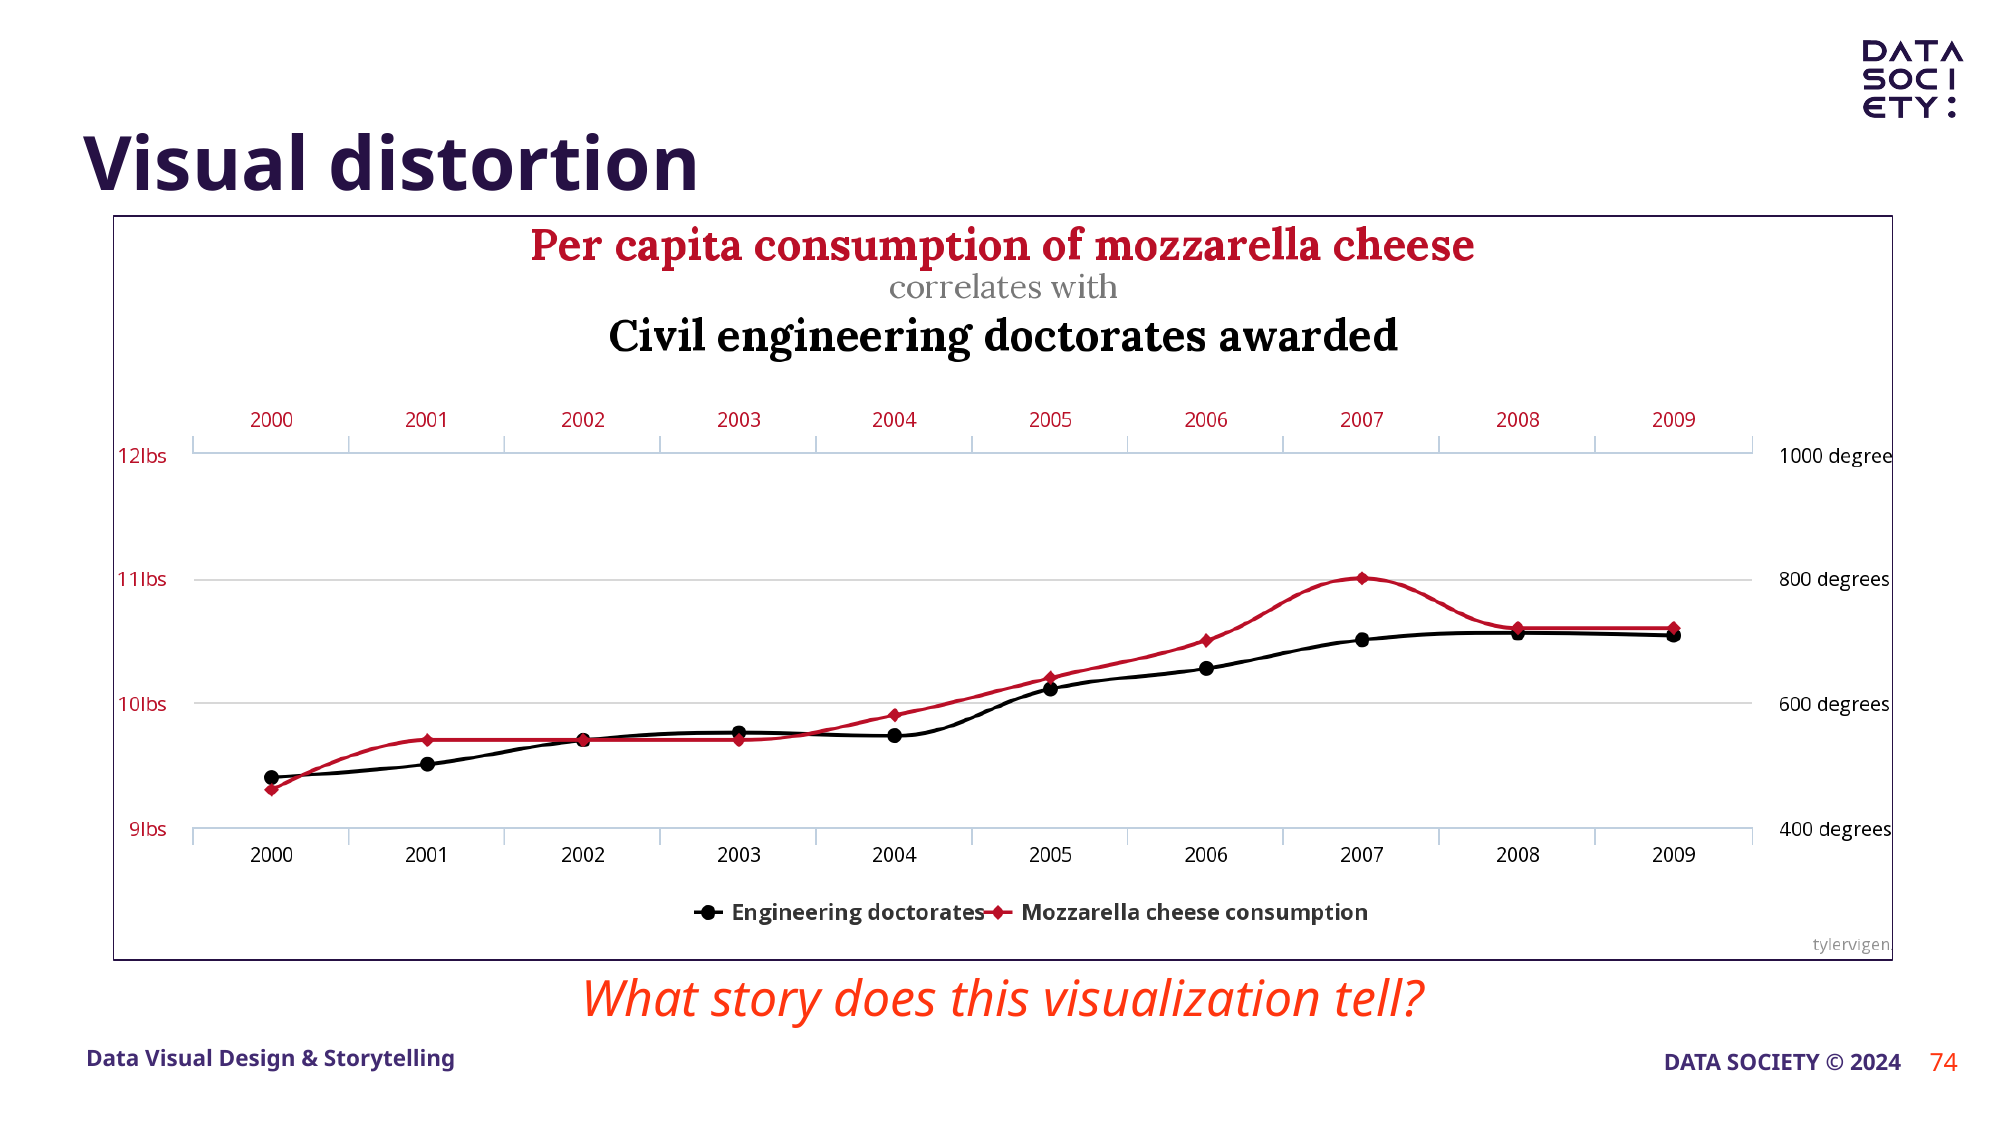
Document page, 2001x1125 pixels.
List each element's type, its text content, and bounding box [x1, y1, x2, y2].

slide_number 74 [1853, 1019, 1974, 1106]
picture [1863, 40, 1964, 118]
text_box What story does this visualization tell? [114, 969, 1892, 1053]
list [113, 216, 1893, 960]
title Visual distortion [68, 87, 1932, 213]
